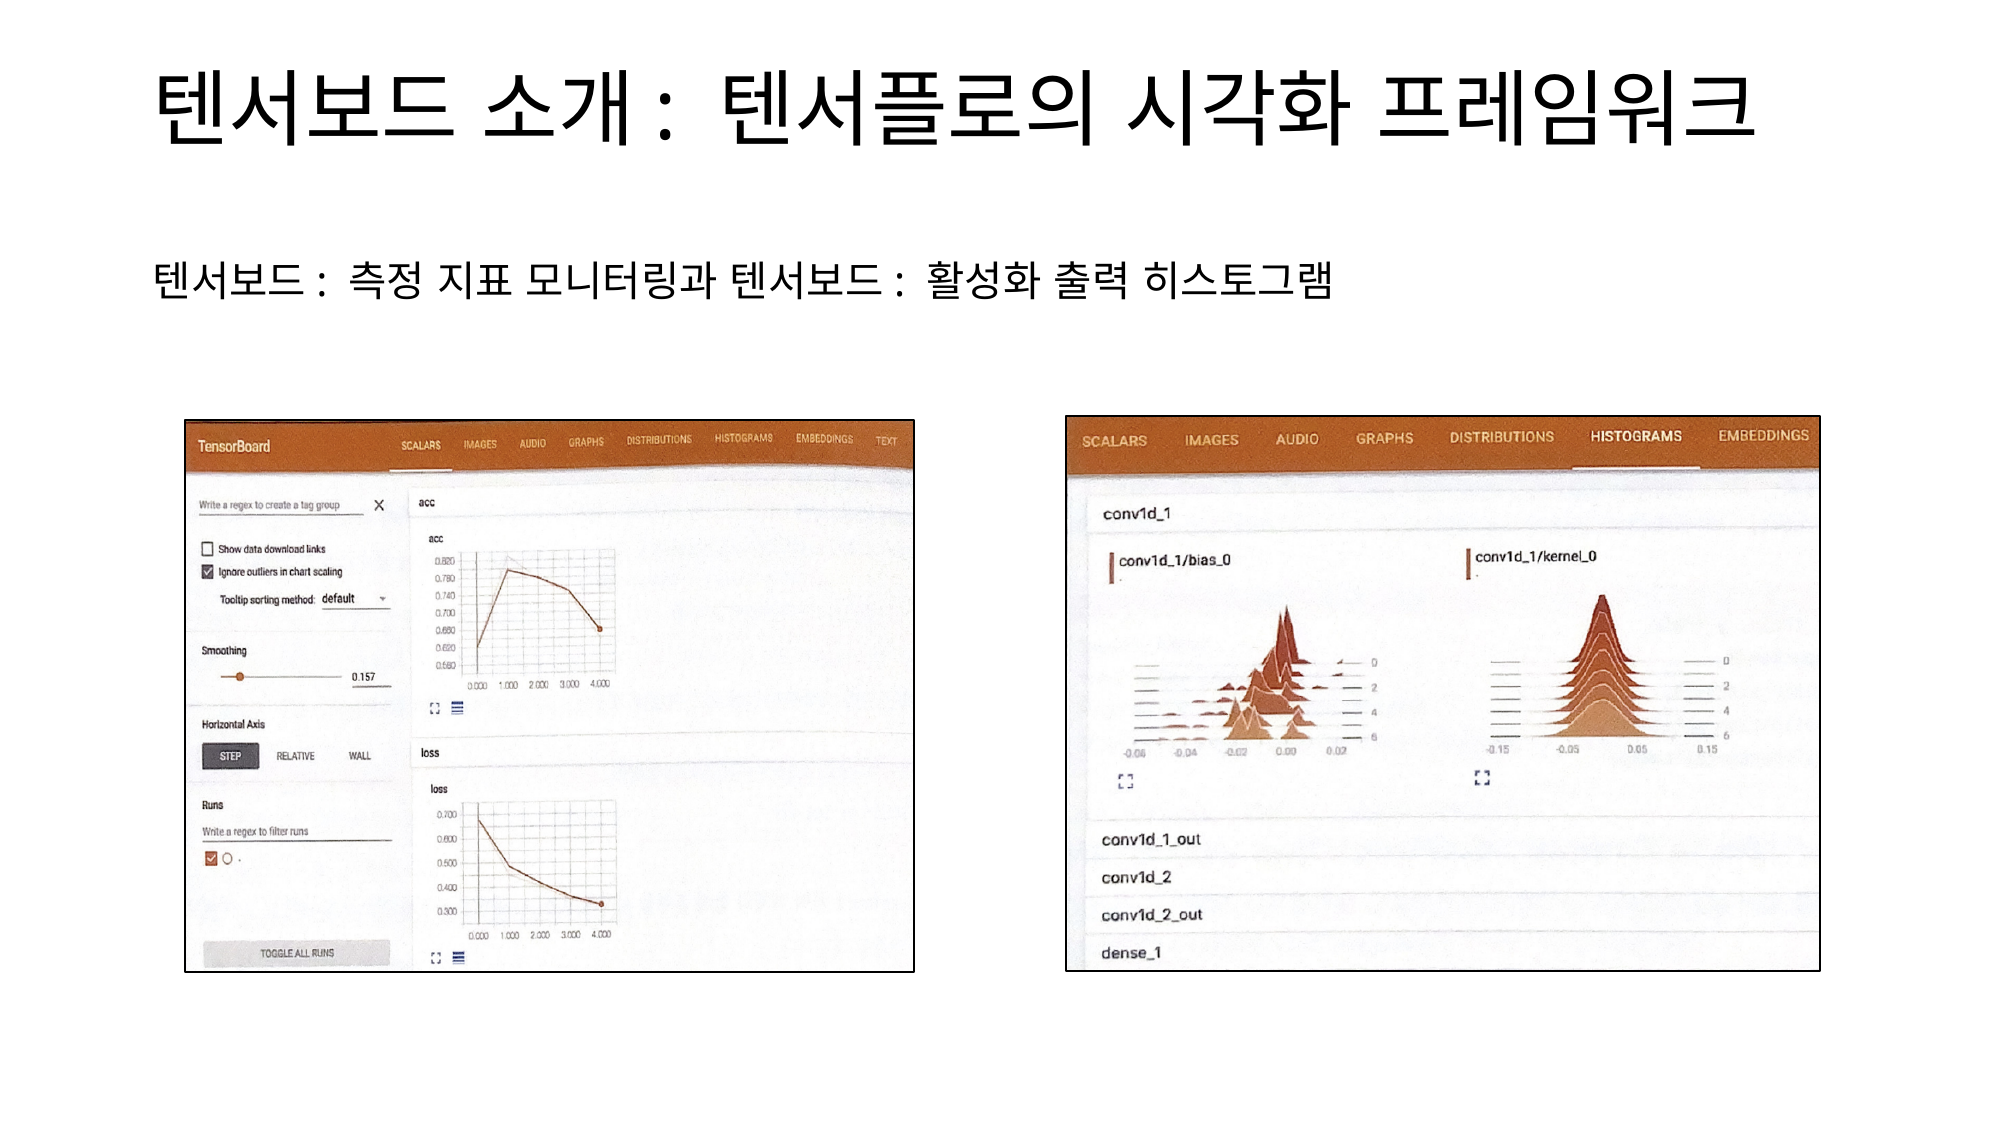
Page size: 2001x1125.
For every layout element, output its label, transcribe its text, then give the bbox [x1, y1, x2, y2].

picture [185, 421, 913, 971]
text_box 텐서보드 소개: 텐서플로의 시각화 프레임워크 [137, 59, 1863, 278]
text_box 텐서보드: 측정 지표 모니터링과 텐서보드: 활성화 출력 히스토그램 [137, 247, 1790, 312]
picture [1067, 416, 1819, 971]
